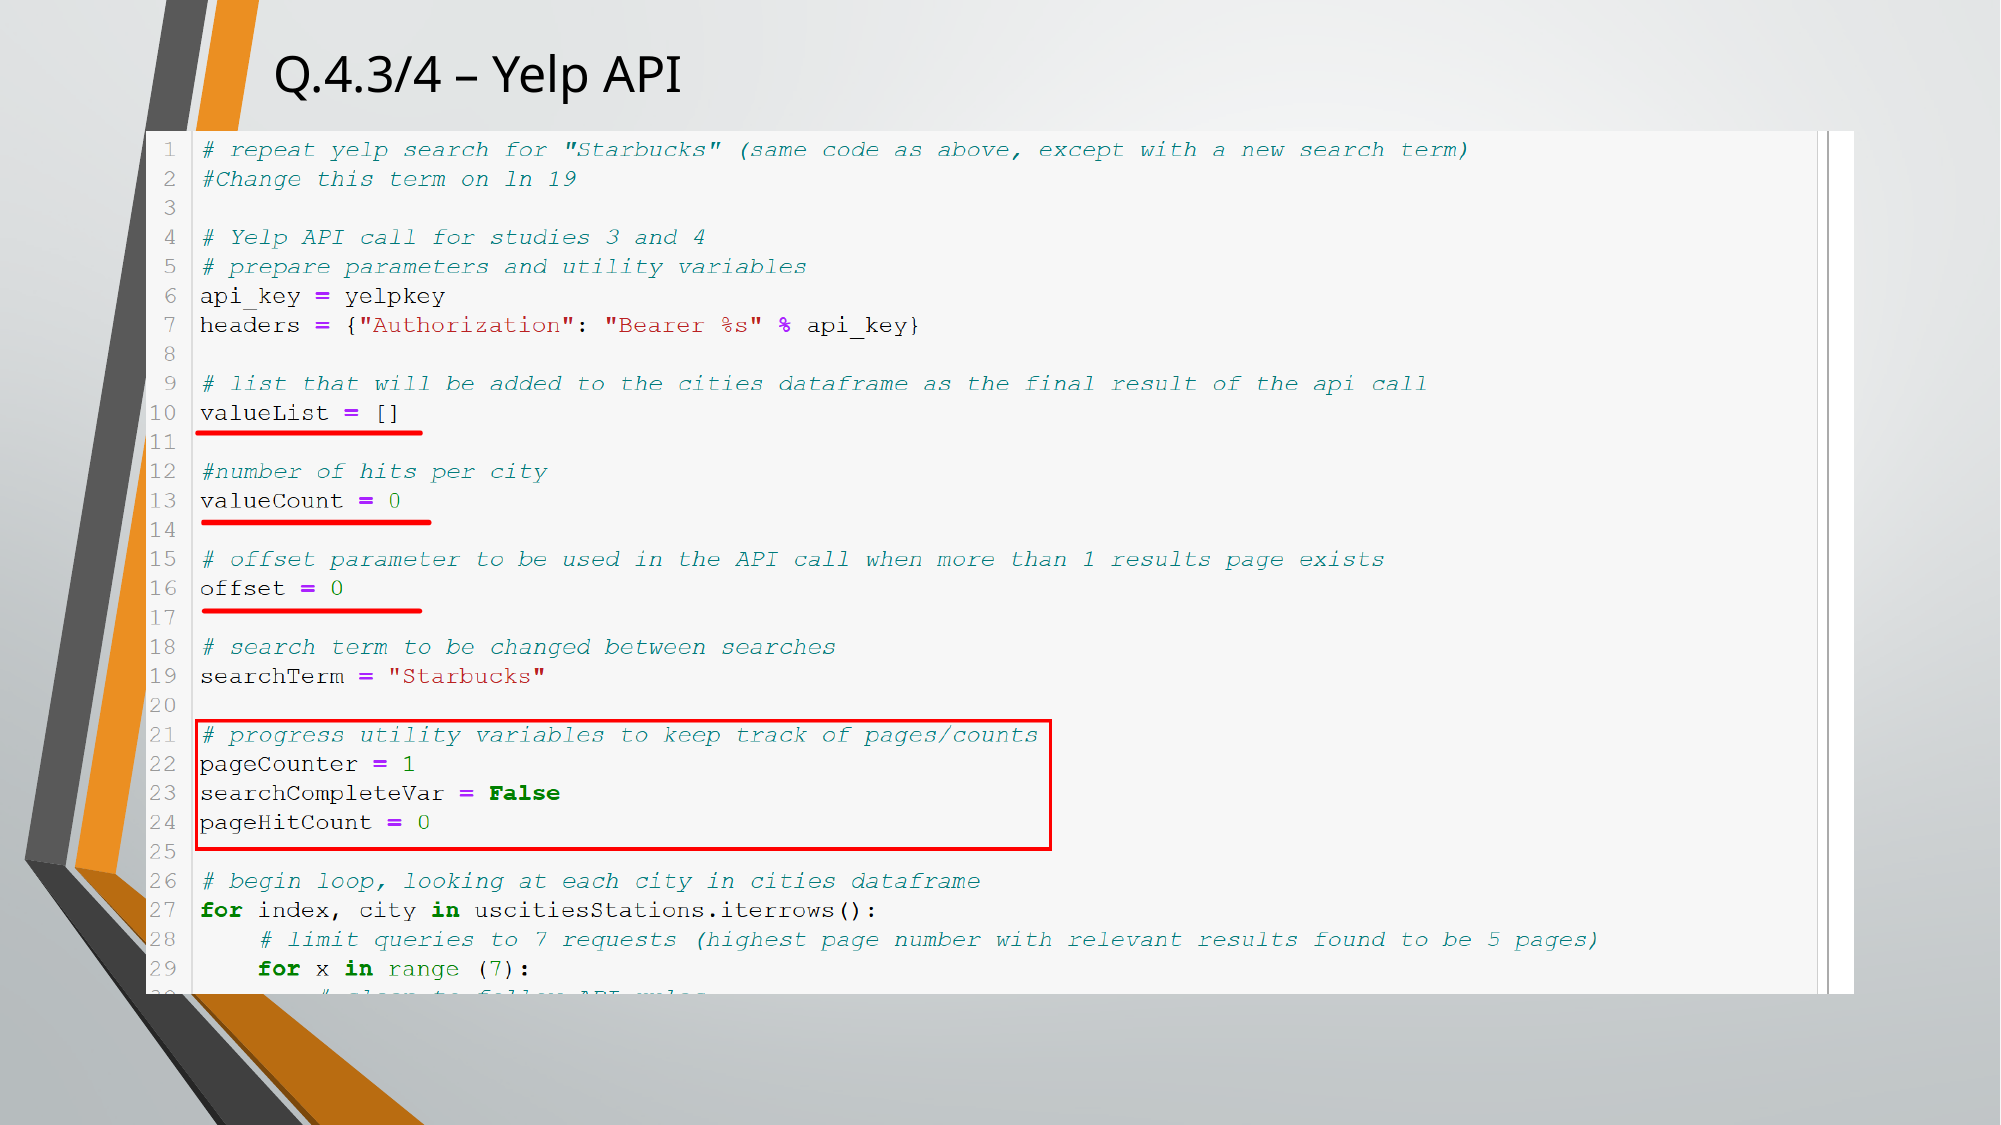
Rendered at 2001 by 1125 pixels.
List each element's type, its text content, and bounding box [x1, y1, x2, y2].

title Q.4.3/4 – Yelp API [258, 26, 1903, 119]
picture [146, 131, 1854, 994]
